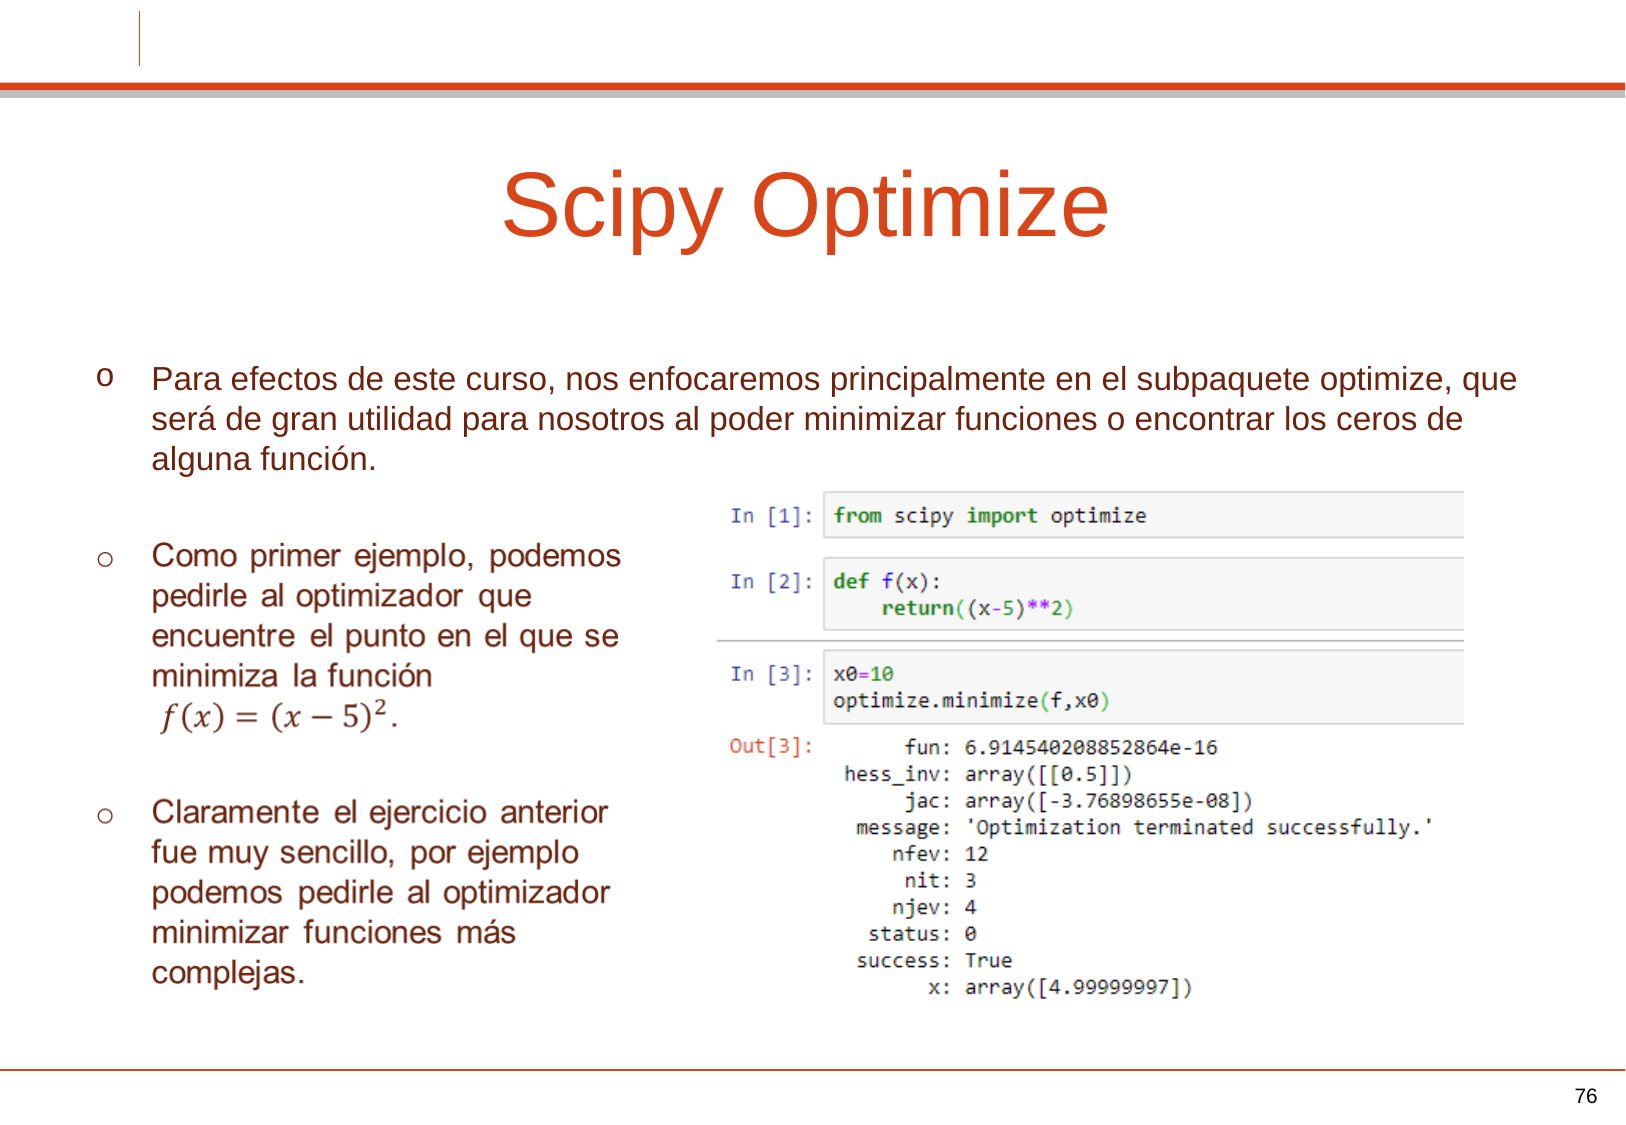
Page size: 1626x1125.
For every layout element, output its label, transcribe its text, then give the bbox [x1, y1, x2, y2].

text_box [80, 527, 648, 1013]
list Para efectos de este curso, nos enfocaremos principalmente en el subpaquete optimize, que será de gran utilidad para nosotros al poder minimizar funciones o encontrar los ceros de alguna función. [80, 349, 1545, 504]
slide_number ‹#› [1438, 1074, 1613, 1125]
picture [717, 479, 1464, 1013]
title Scipy Optimize [80, 137, 1534, 291]
